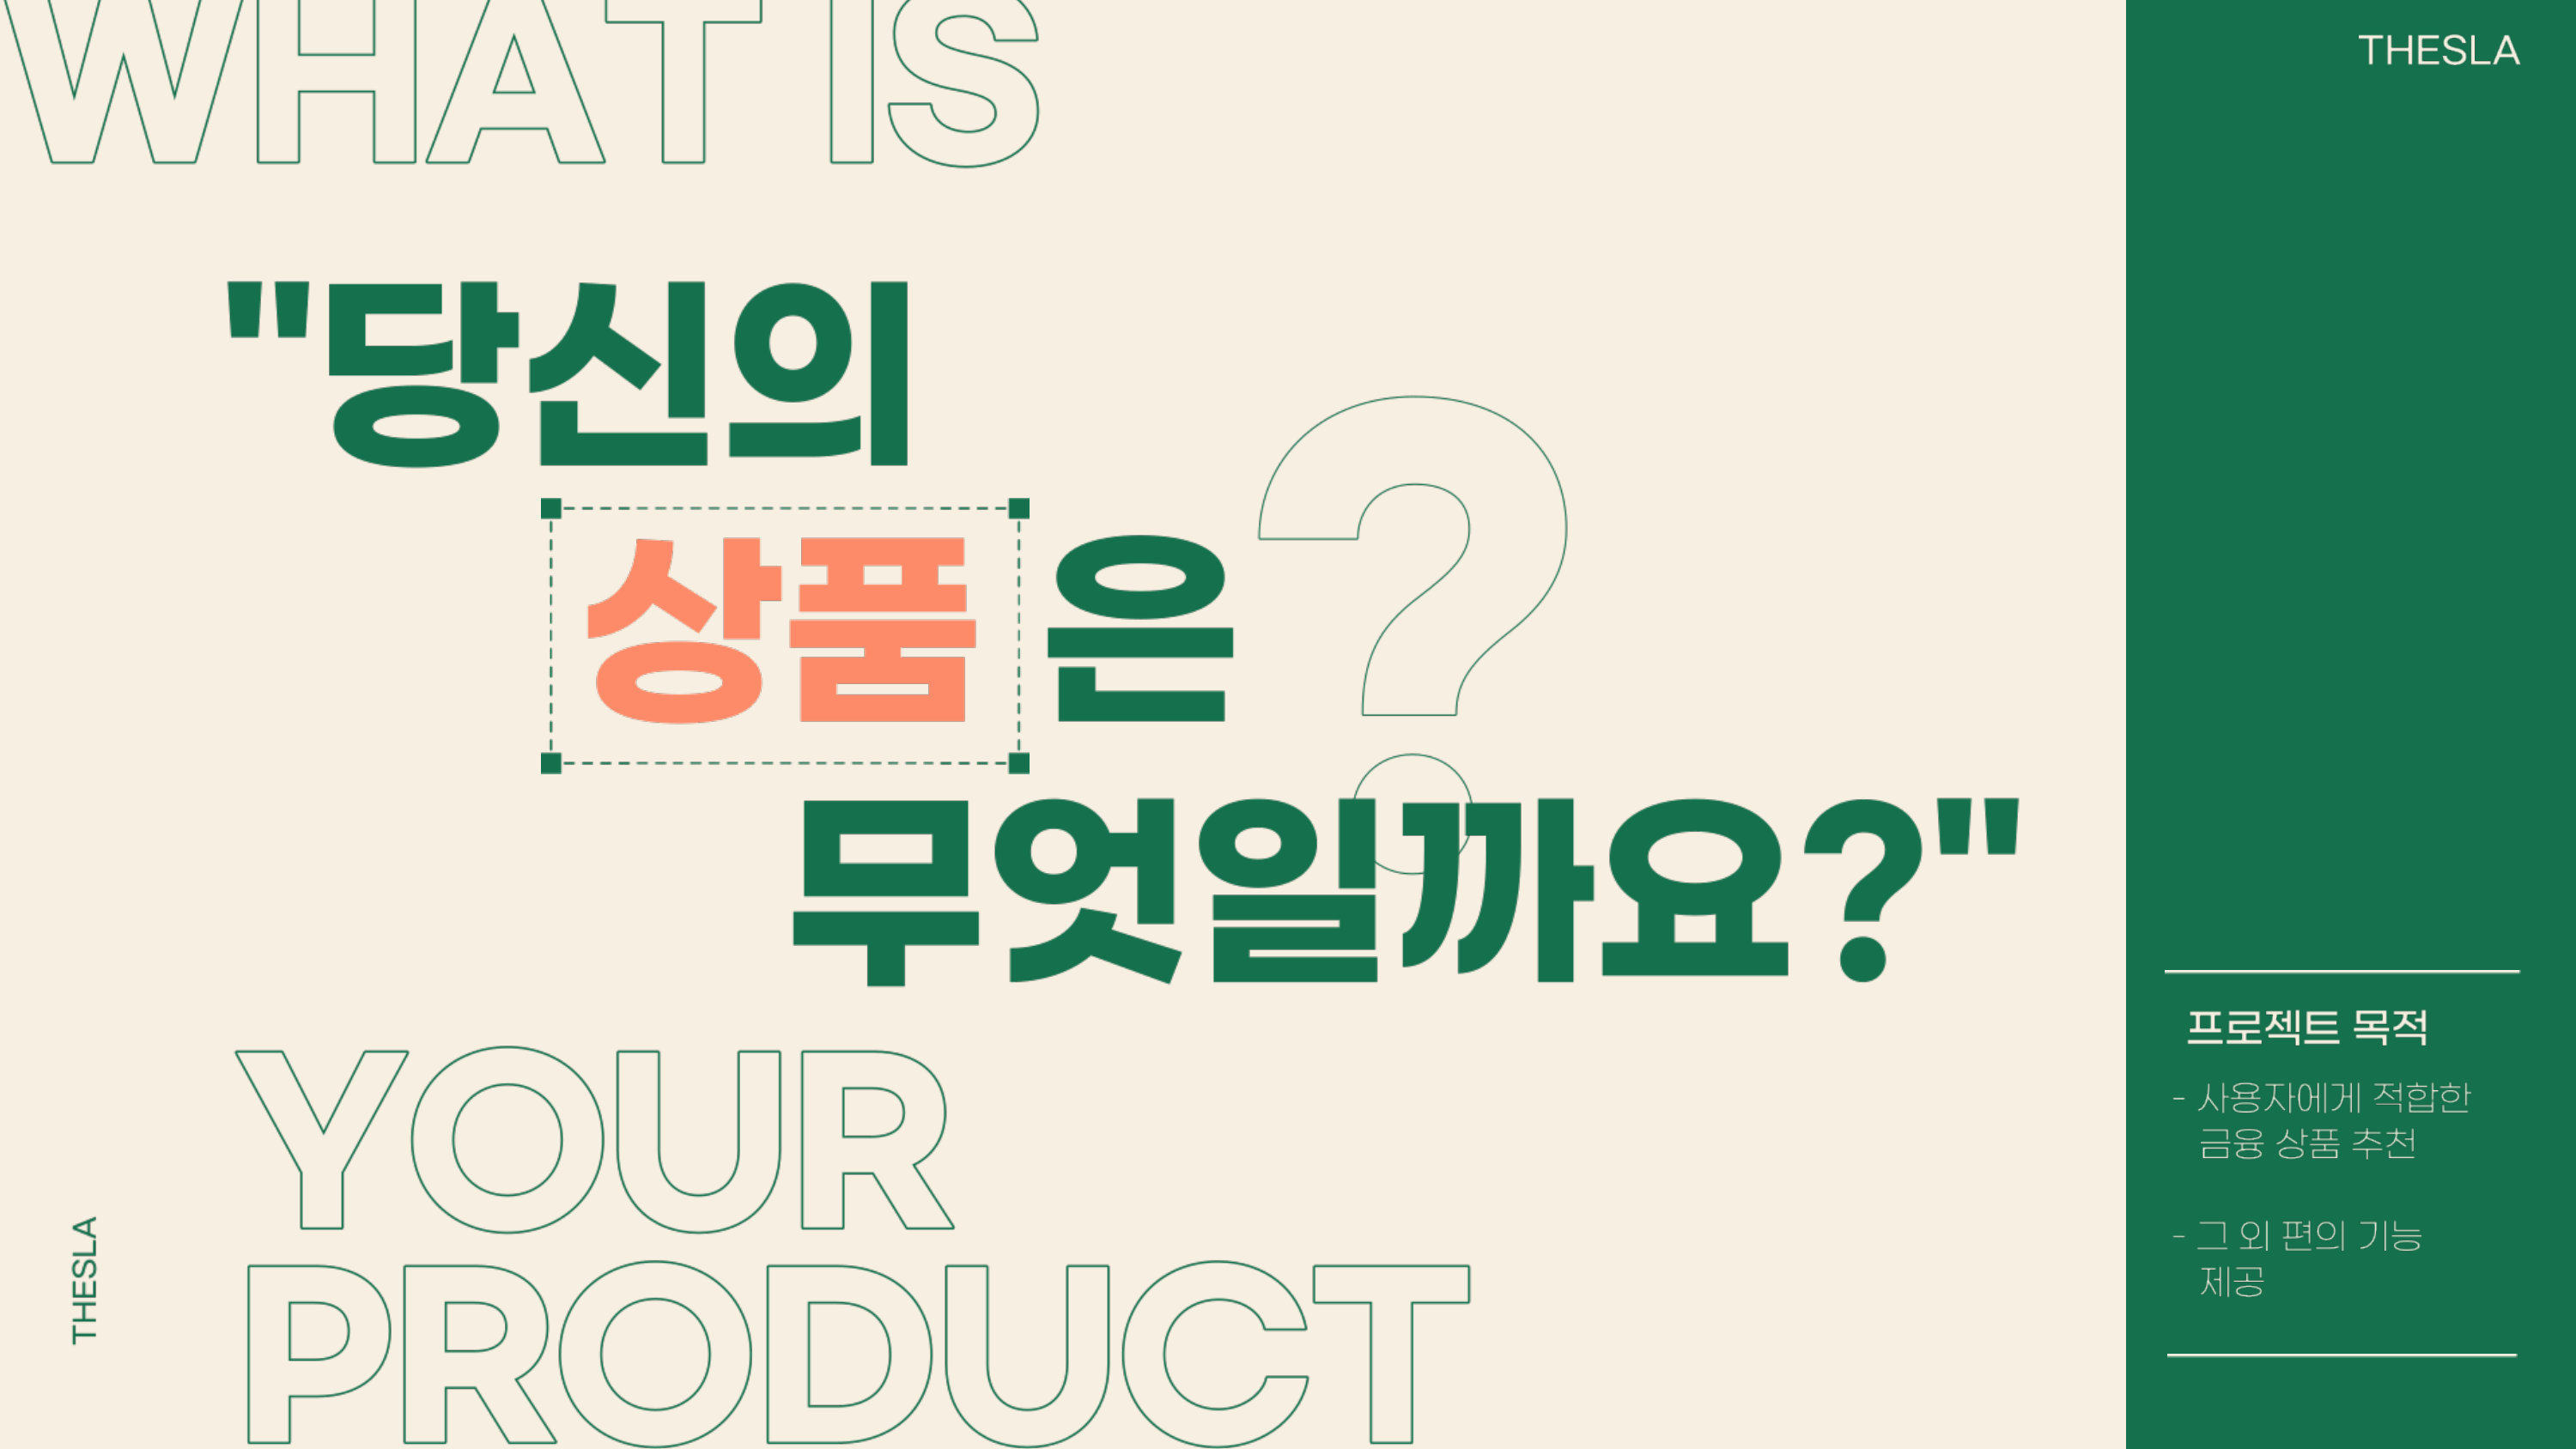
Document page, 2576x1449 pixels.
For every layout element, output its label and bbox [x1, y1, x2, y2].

text_box [2125, 0, 2576, 1449]
picture [2346, 18, 2555, 113]
text_box [2248, 970, 2521, 974]
picture [0, 0, 2532, 1449]
text_box [2167, 1354, 2518, 1358]
